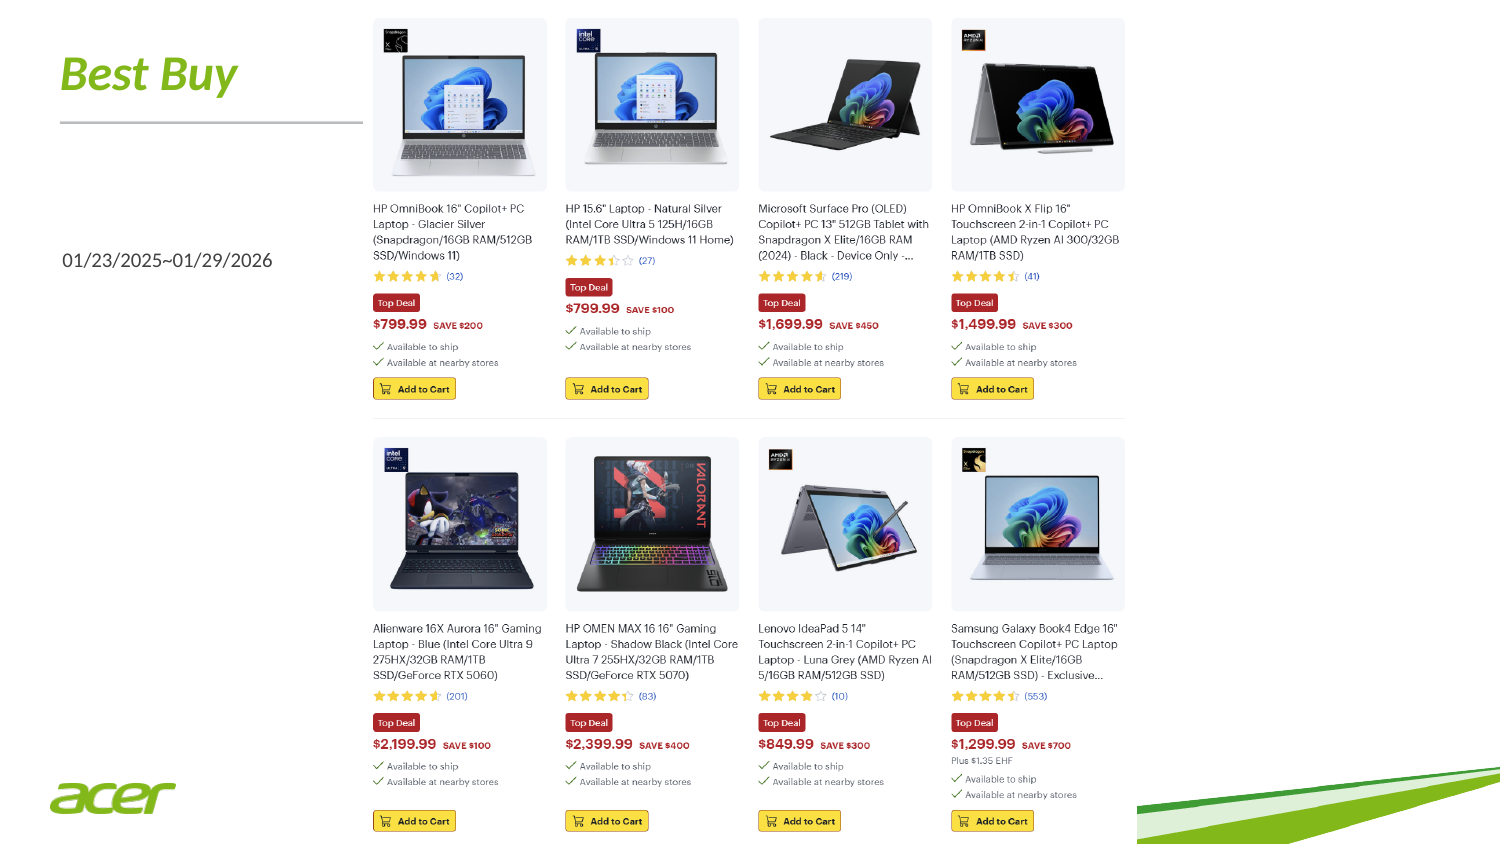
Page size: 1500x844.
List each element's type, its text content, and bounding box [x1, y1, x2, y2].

title Best Buy [59, 34, 358, 124]
picture [50, 783, 176, 814]
picture [363, 0, 1500, 844]
list 01/23/2025~01/29/2026 [62, 159, 358, 272]
